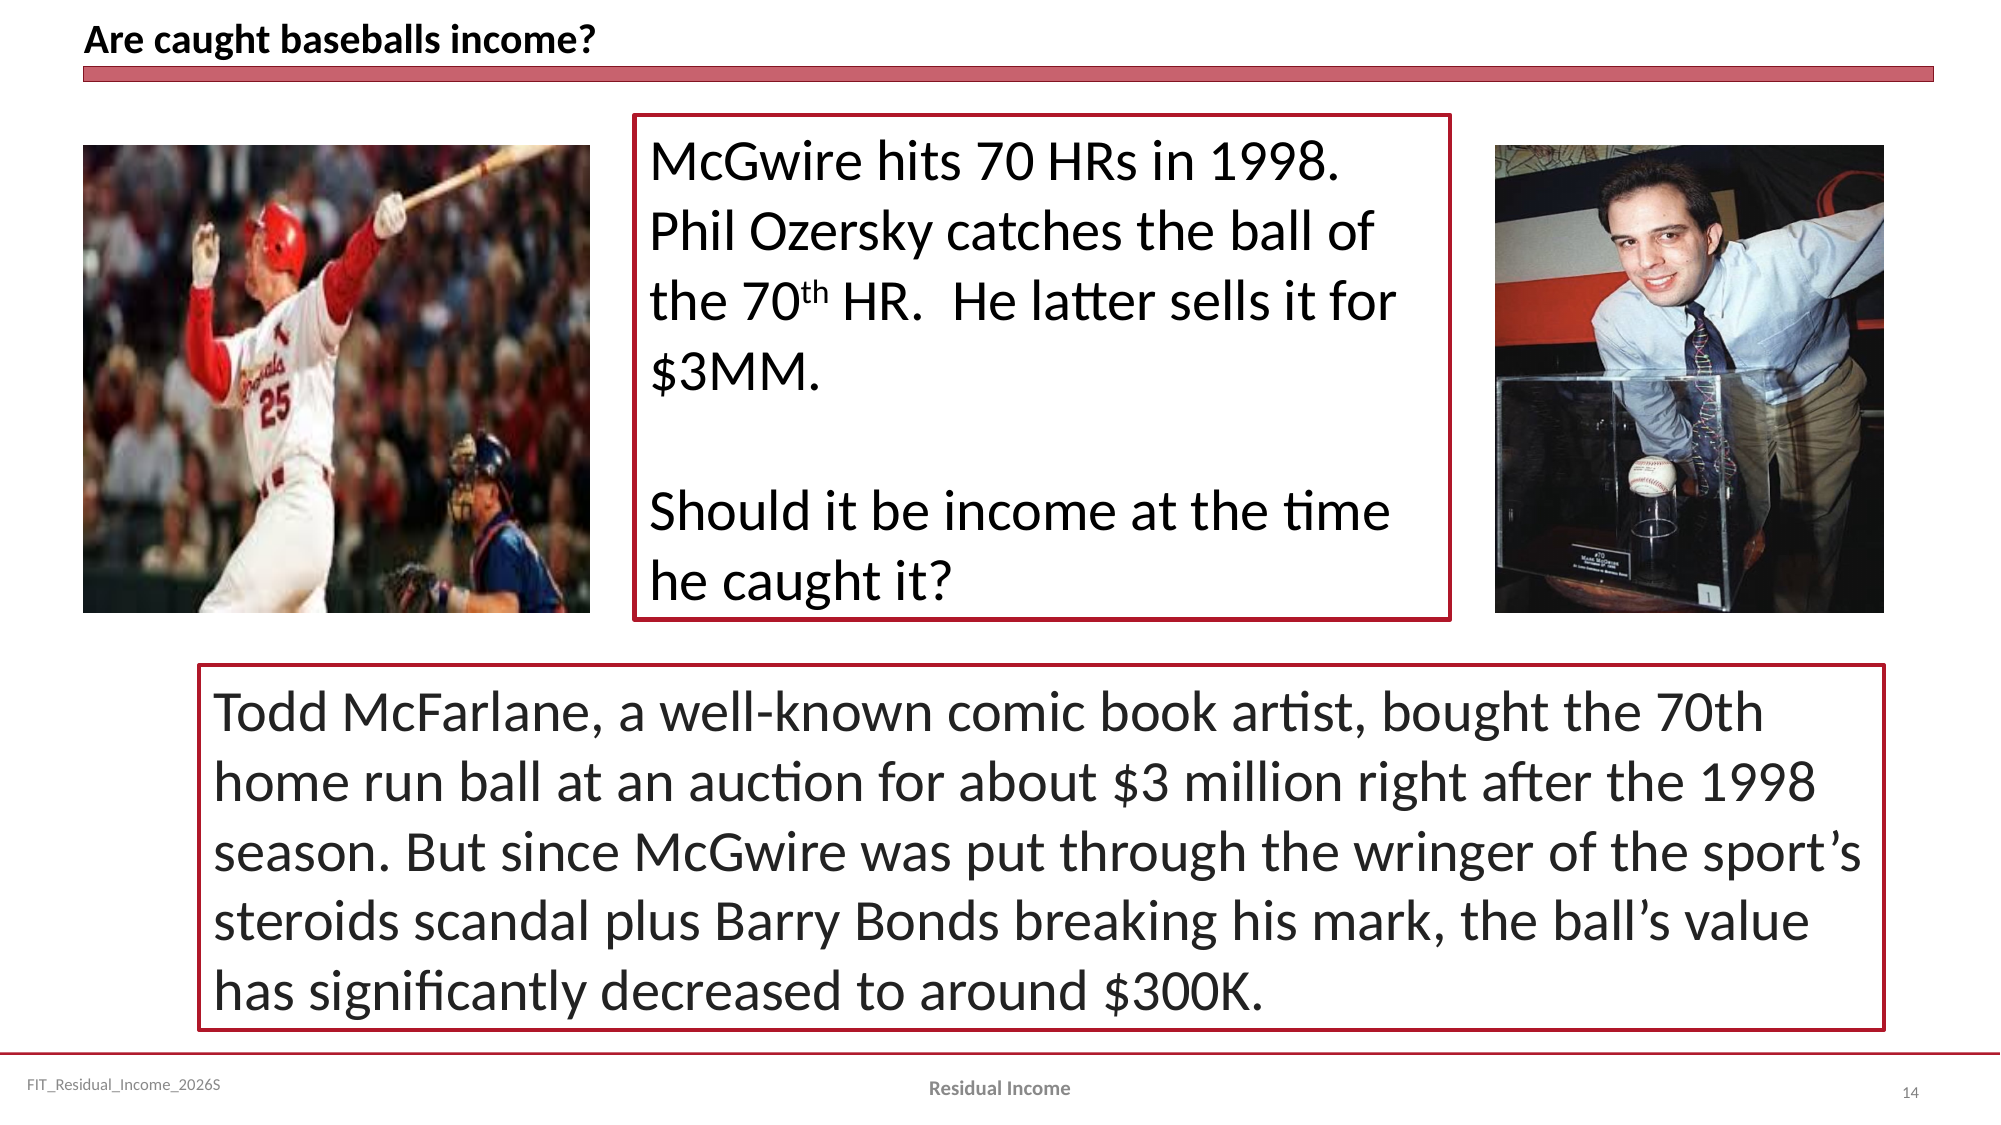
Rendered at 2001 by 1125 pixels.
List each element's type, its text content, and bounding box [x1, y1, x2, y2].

picture [1495, 145, 1885, 613]
text_box Todd McFarlane, a well-known comic book artist, bought the 70th home run ball at an auction for about $3 million right after the 1998 season. But since McGwire was put through the wringer of the sport’s steroids scandal plus Barry Bonds breaking his mark, the ball’s value has significantly decreased to around $300K. [199, 665, 1884, 1030]
slide_number 14 [1834, 1061, 1934, 1122]
text_box McGwire hits 70 HRs in 1998. Phil Ozersky catches the ball of the 70th HR. He latter sells it for $3MM. Should it be income at the time he caught it? [634, 114, 1450, 620]
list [83, 145, 590, 613]
title Are caught baseballs income? [83, 6, 2000, 63]
footer Residual Income [683, 1056, 1317, 1117]
